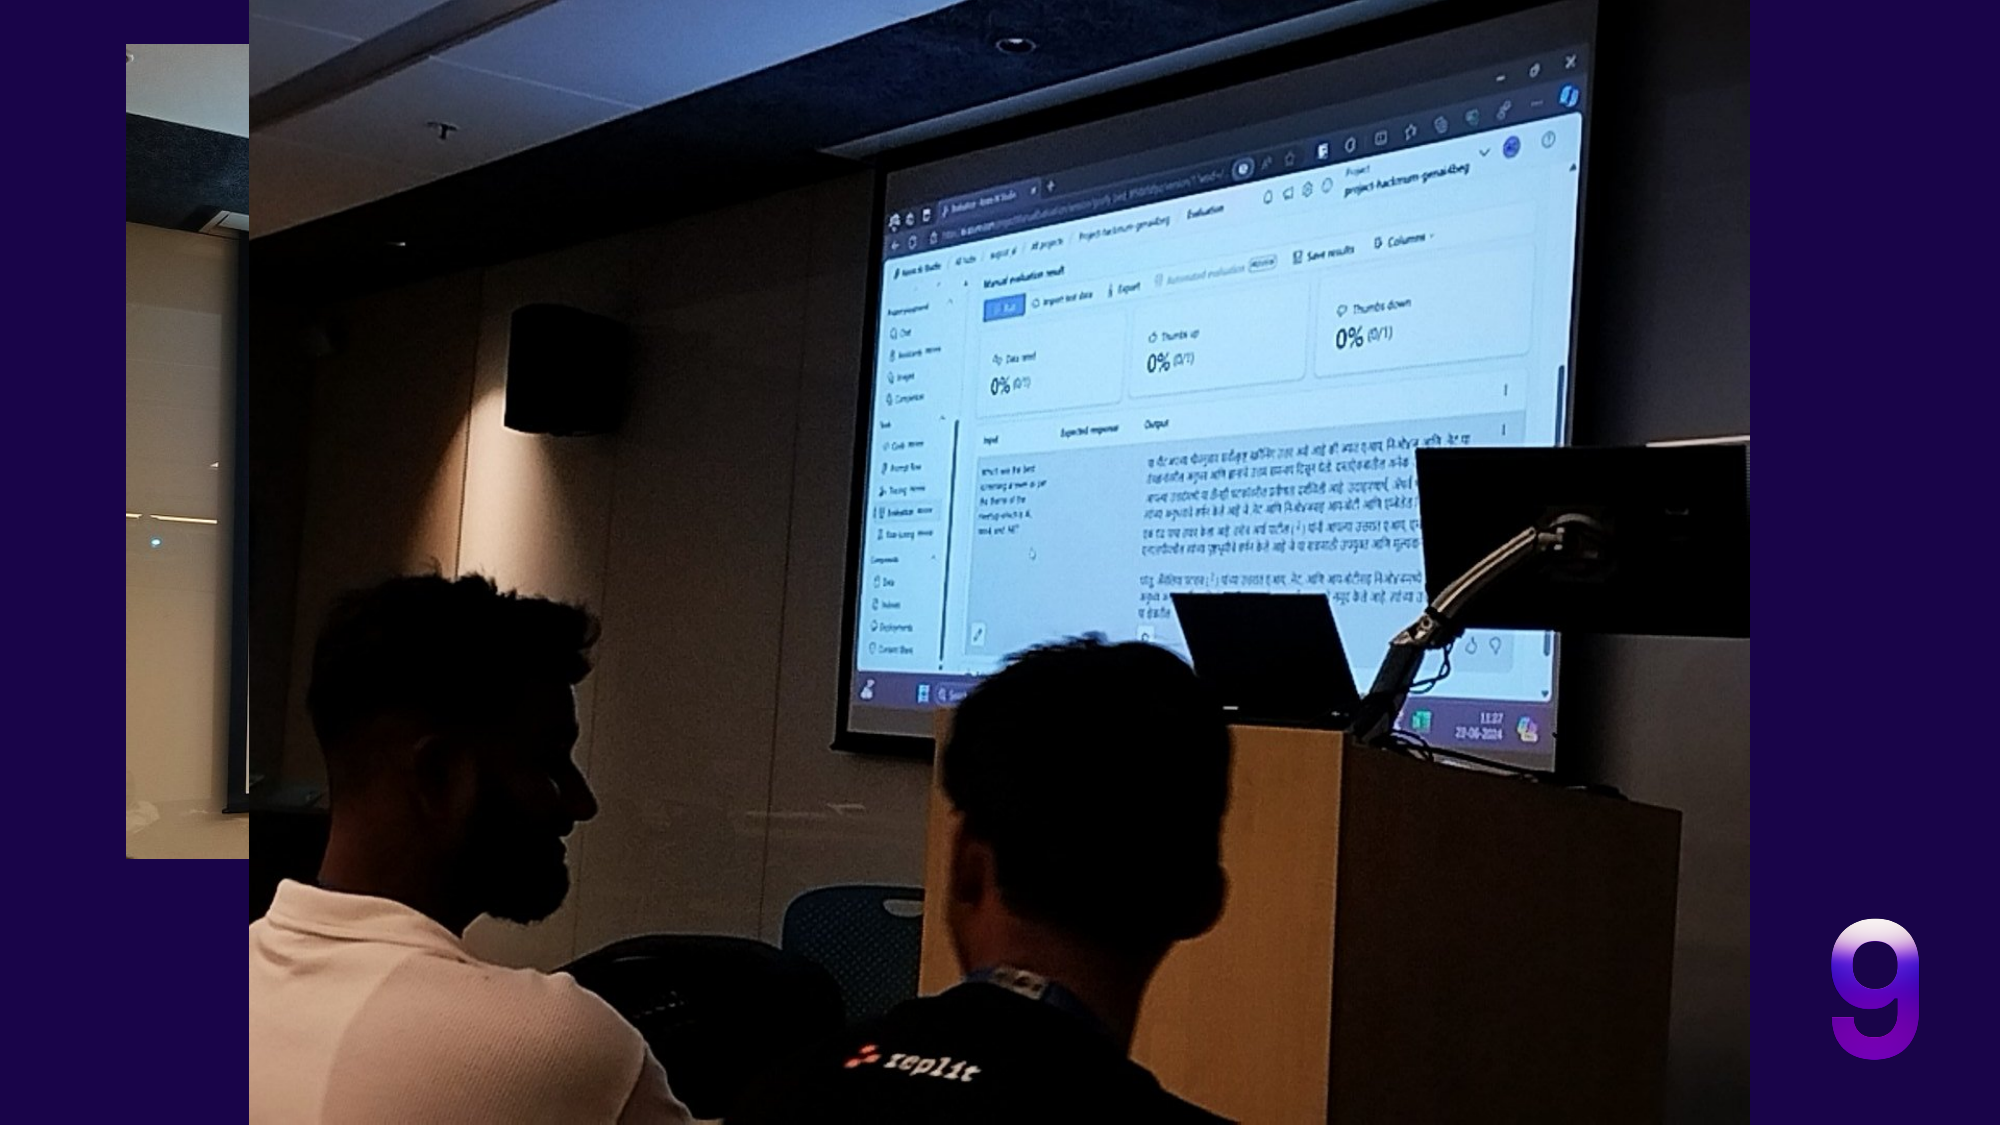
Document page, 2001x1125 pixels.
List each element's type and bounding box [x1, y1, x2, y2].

picture [1792, 897, 1961, 1084]
picture [126, 0, 1751, 1125]
